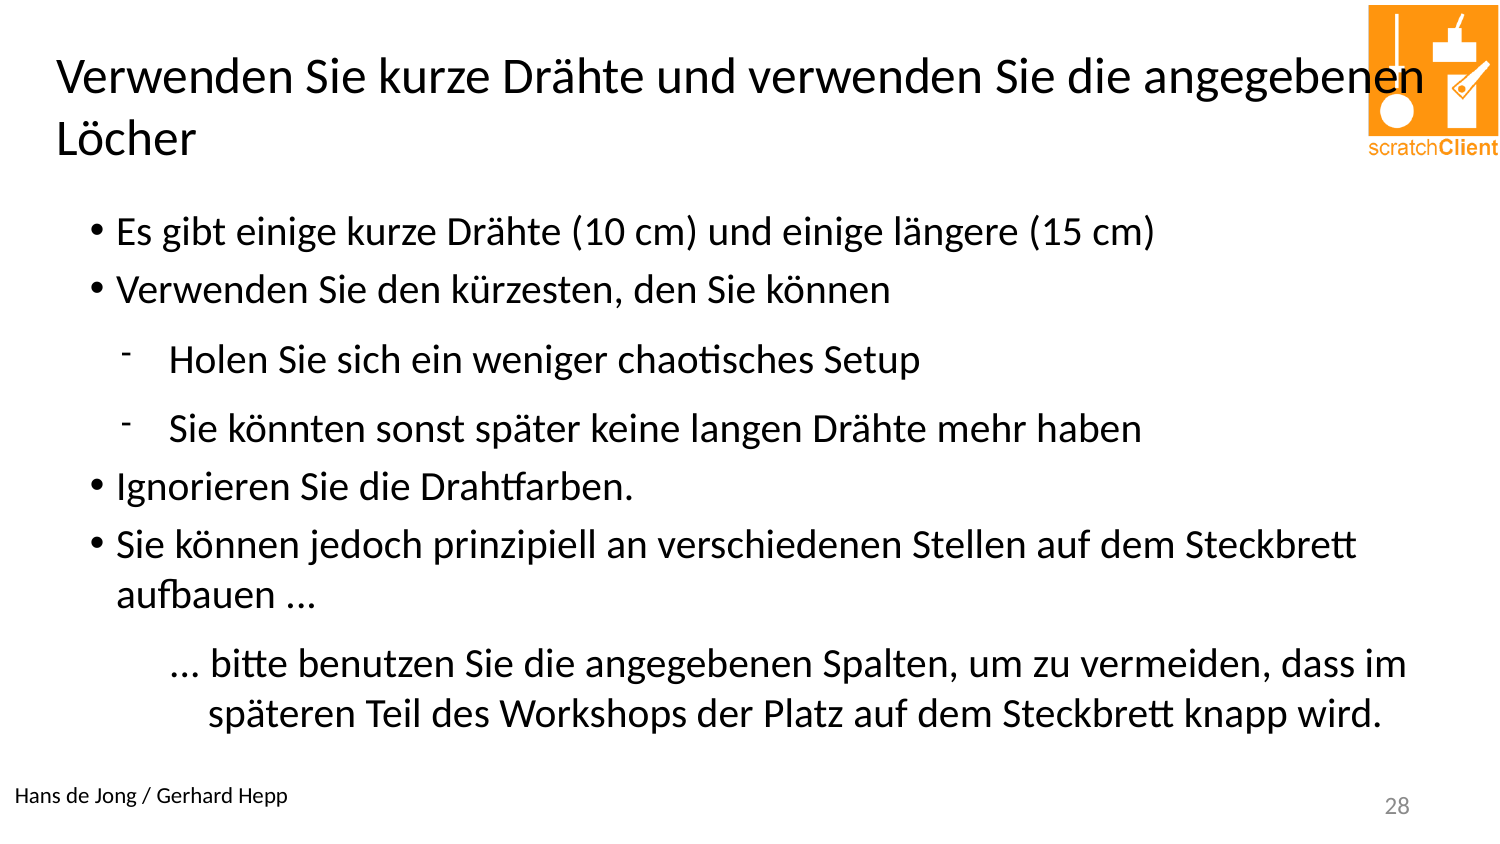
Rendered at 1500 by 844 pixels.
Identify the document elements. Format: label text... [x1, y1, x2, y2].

text_box Es gibt einige kurze Drähte (10 cm) und einige längere (15 cm) Verwenden Sie den kürzesten, den Sie können Holen Sie sich ein weniger chaotisches Setup Sie könnten sonst später keine langen Drähte mehr haben Ignorieren Sie die Drahtfarben. Sie können jedoch prinzipiell an verschiedenen Stellen auf dem Steckbrett aufbauen ... ... bitte benutzen Sie die angegebenen Spalten, um zu vermeiden, dass im späteren Teil des Workshops der Platz auf dem Steckbrett knapp wird. [75, 196, 1425, 754]
text_box 28 [1340, 781, 1425, 827]
picture [1366, 5, 1500, 160]
text_box Verwenden Sie kurze Drähte und verwenden Sie die angegebenen Löcher [41, 33, 1483, 175]
